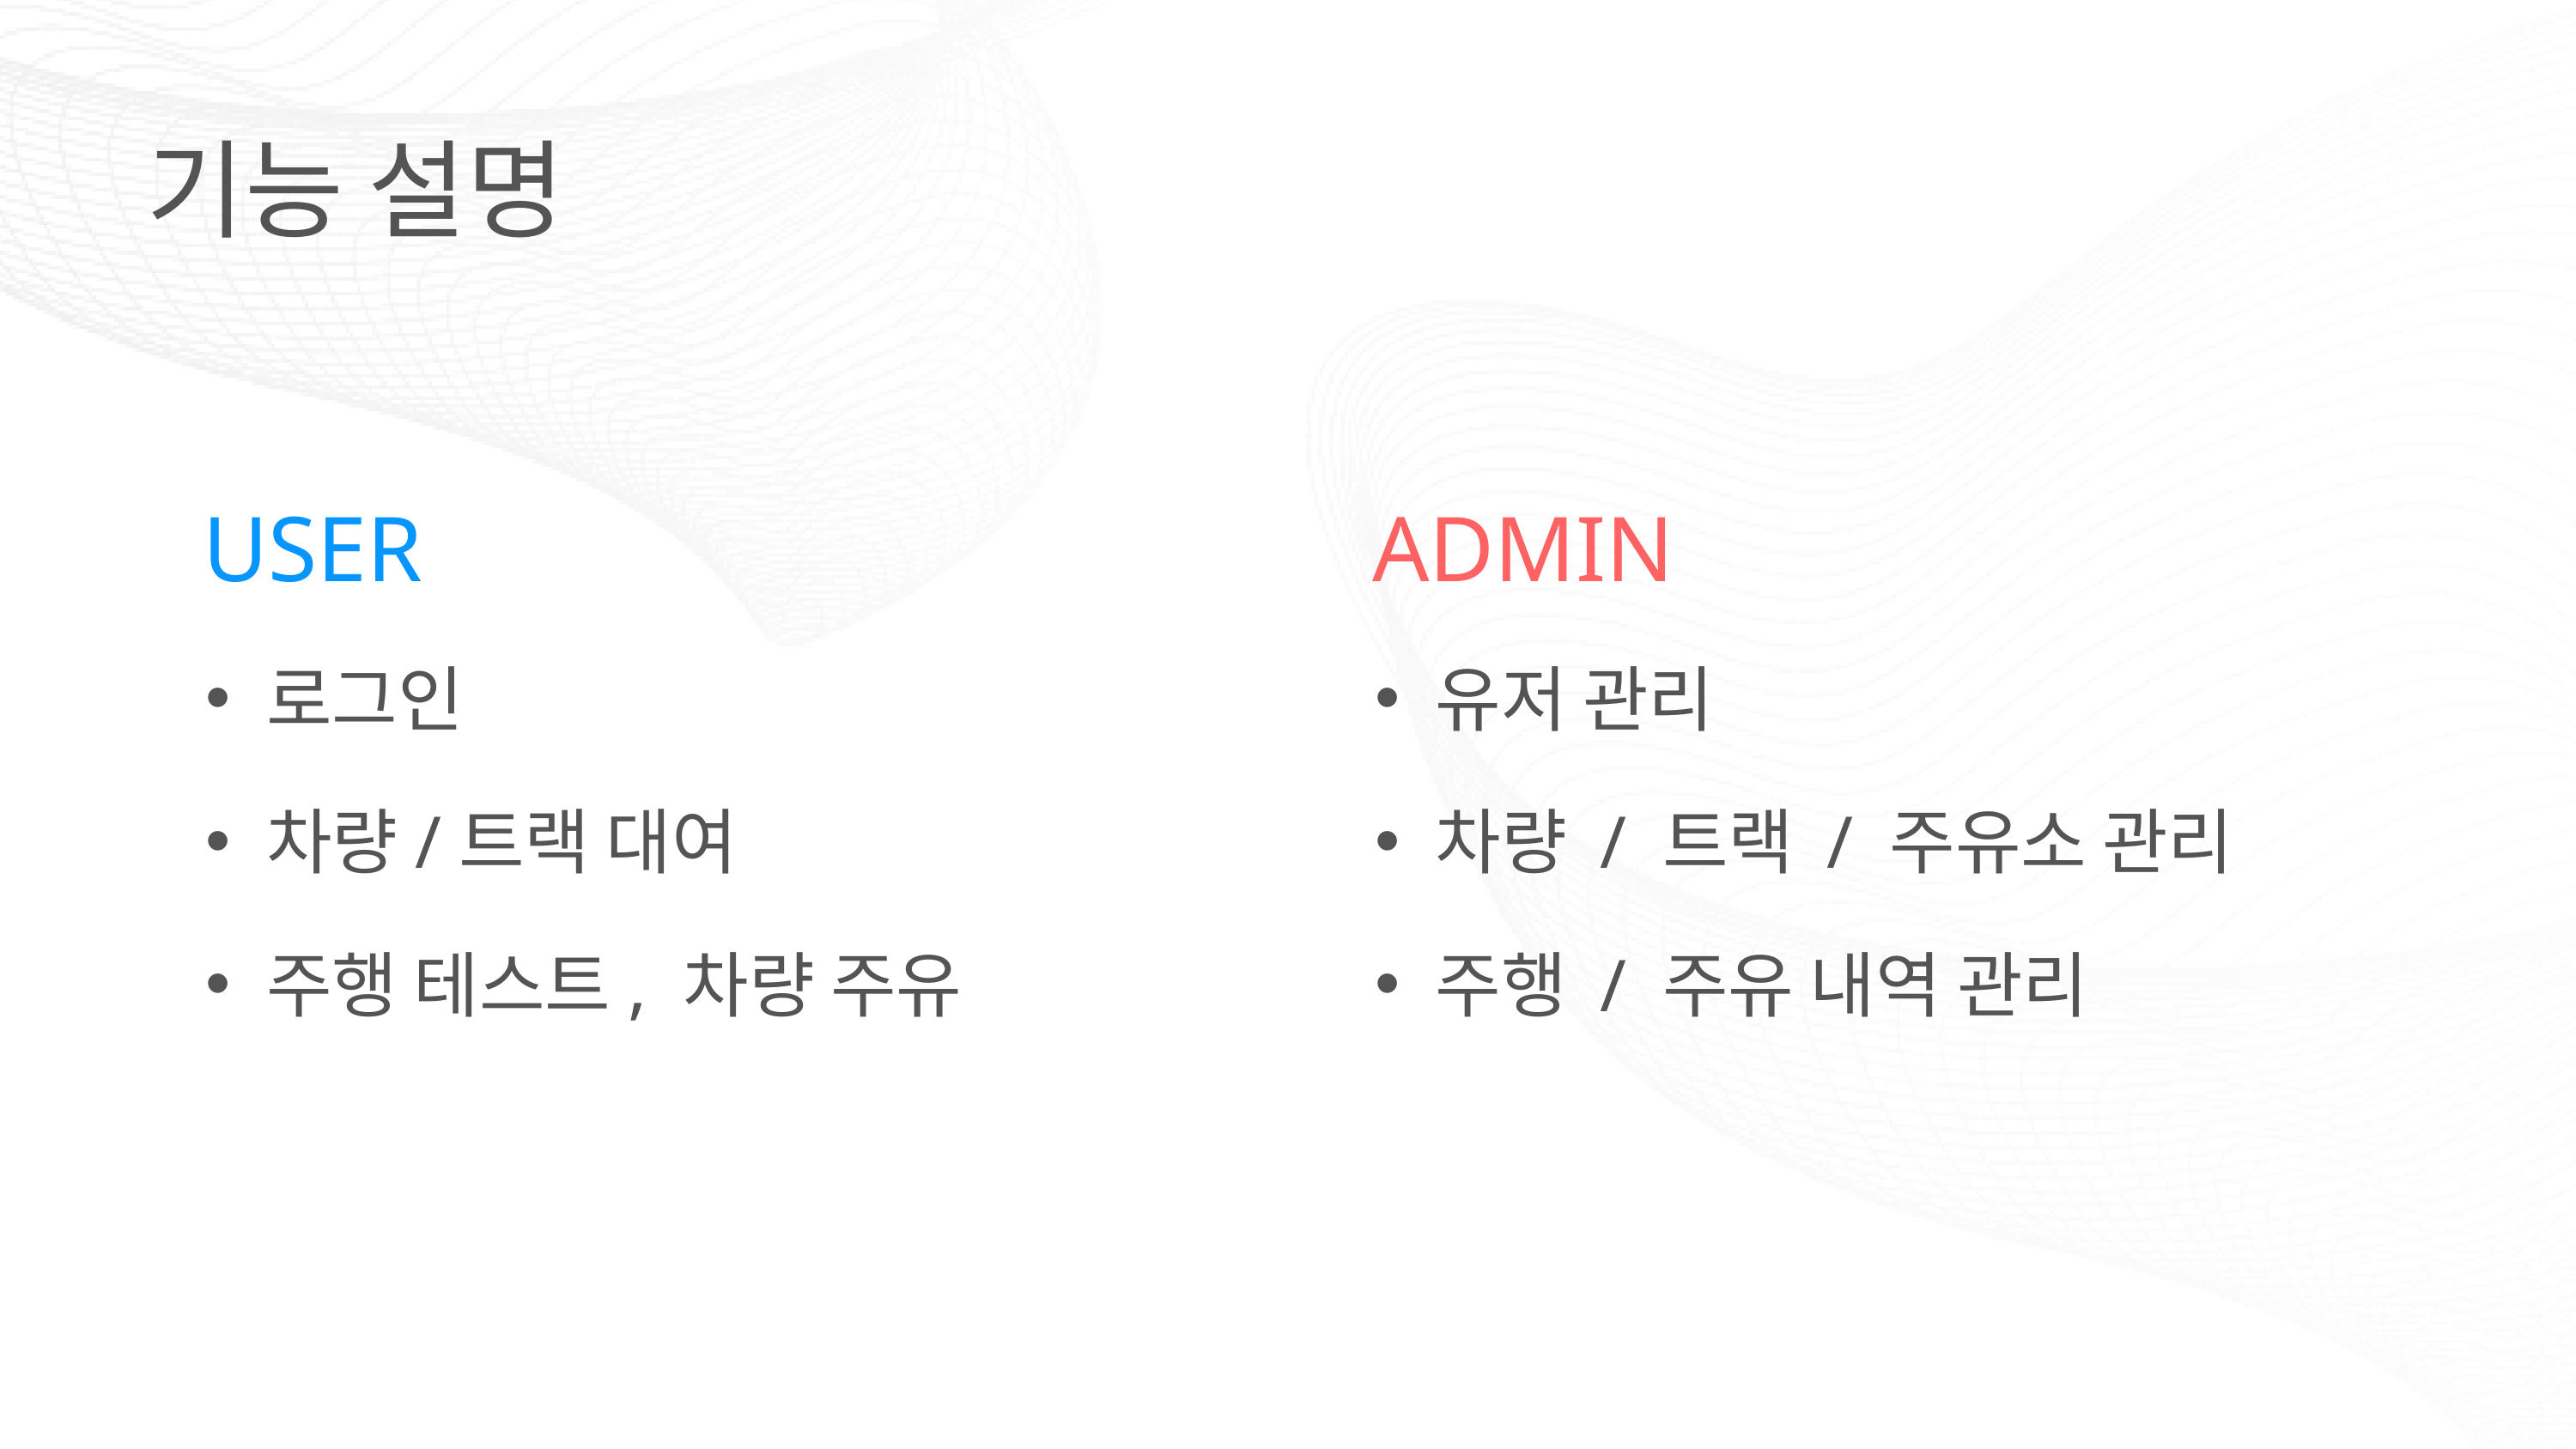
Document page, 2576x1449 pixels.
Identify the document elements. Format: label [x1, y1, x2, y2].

text_box [0, 0, 2576, 1449]
